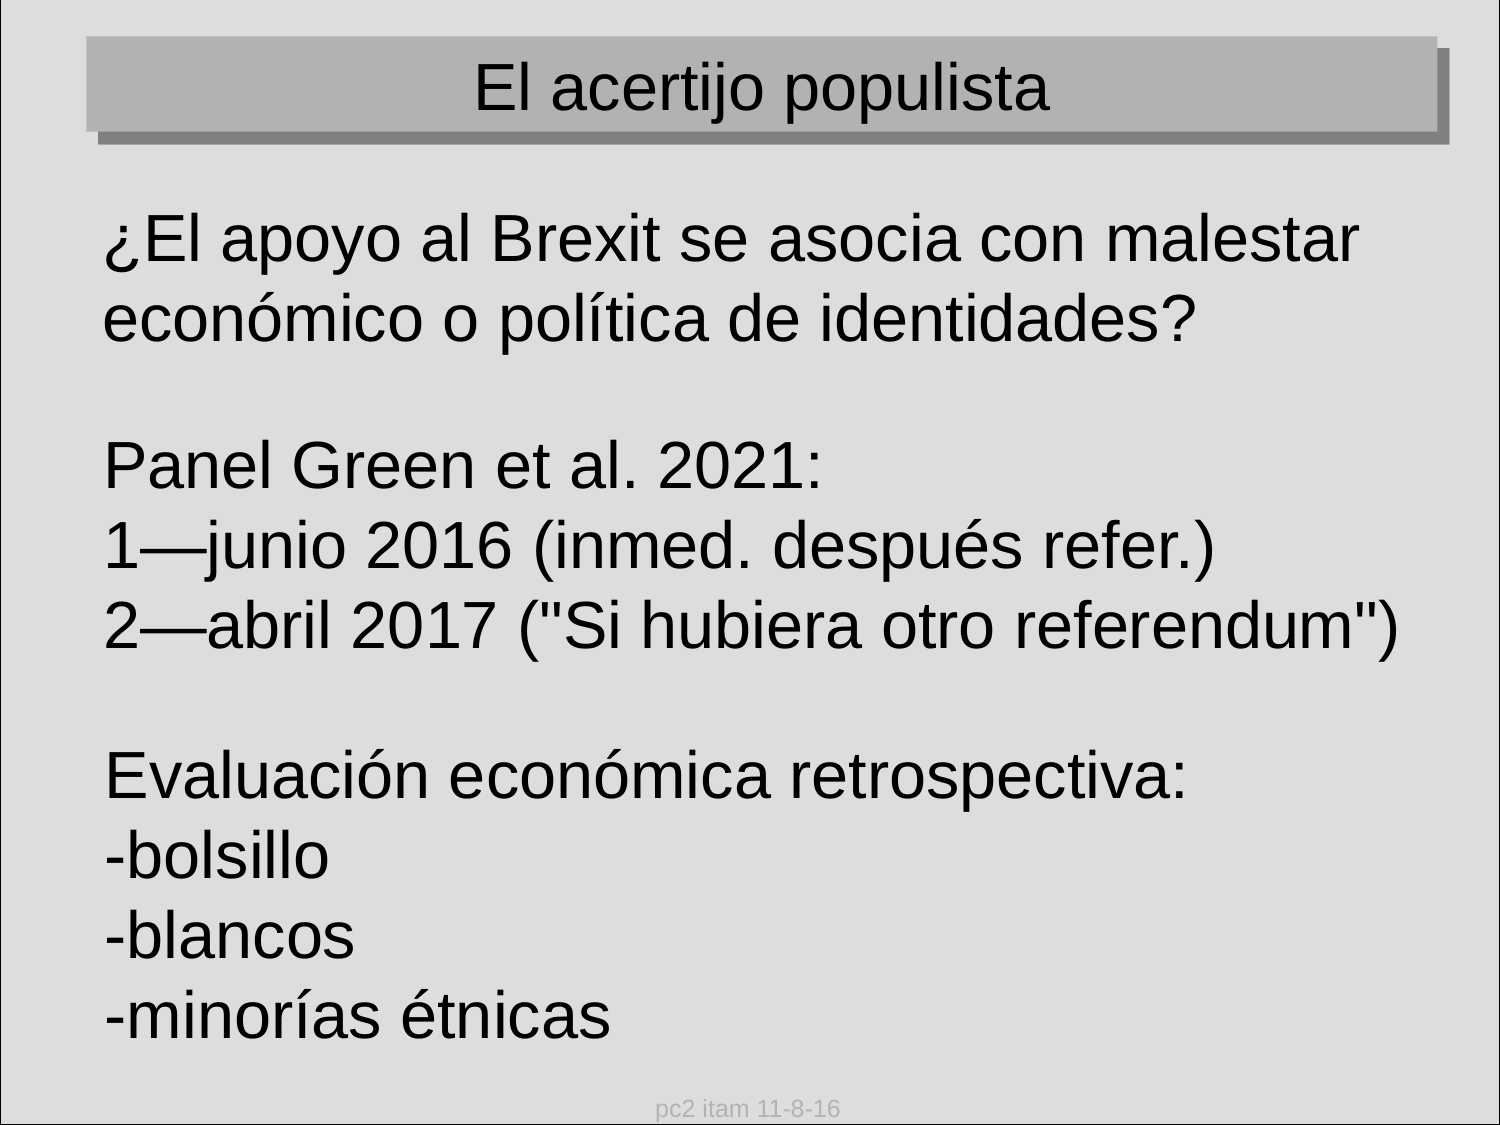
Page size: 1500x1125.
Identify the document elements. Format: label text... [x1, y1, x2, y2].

text_box Evaluación económica retrospectiva: -bolsillo -blancos -minorías étnicas [90, 724, 1428, 1060]
text_box Panel Green et al. 2021: 1—junio 2016 (inmed. después refer.) 2—abril 2017 ("Si hubiera otro referendum") [88, 414, 1426, 670]
text_box ¿El apoyo al Brexit se asocia con malestar económico o política de identidades? [87, 187, 1425, 363]
text_box El acertijo populista [86, 36, 1438, 132]
